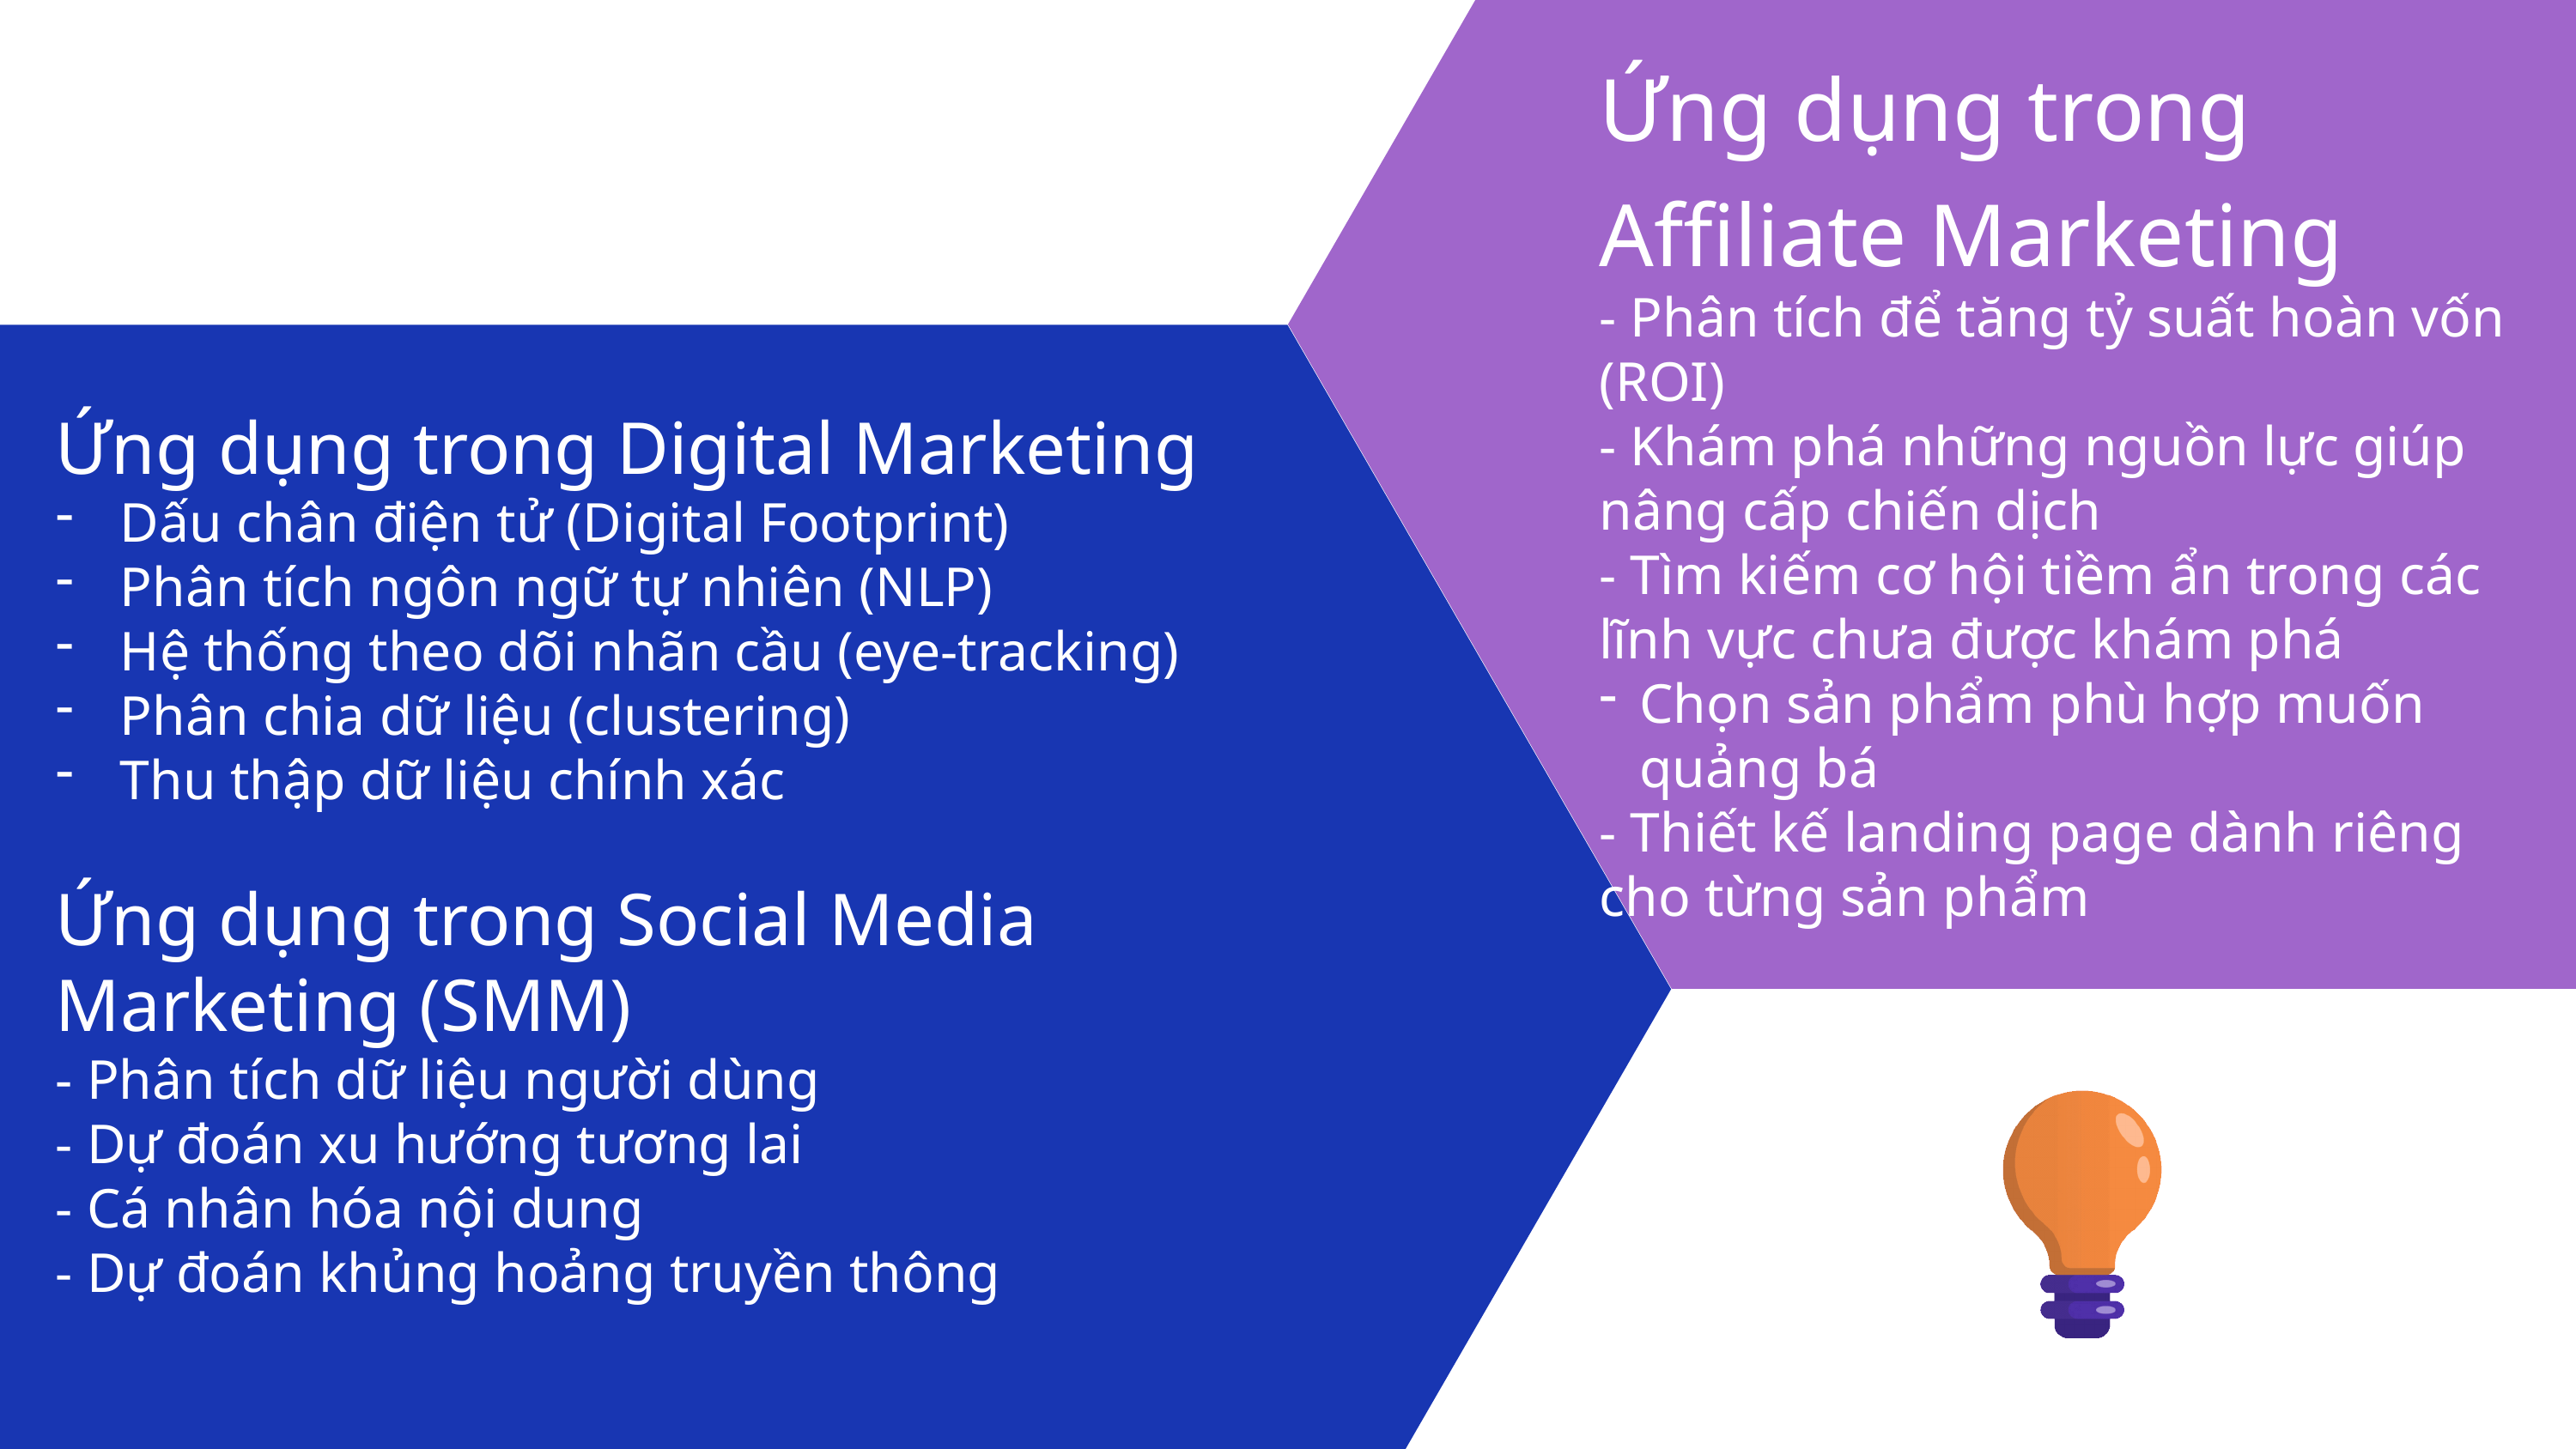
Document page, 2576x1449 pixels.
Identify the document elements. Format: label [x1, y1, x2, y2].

text_box [1287, 0, 2576, 989]
picture [1859, 991, 2289, 1418]
text_box [0, 324, 1672, 1449]
